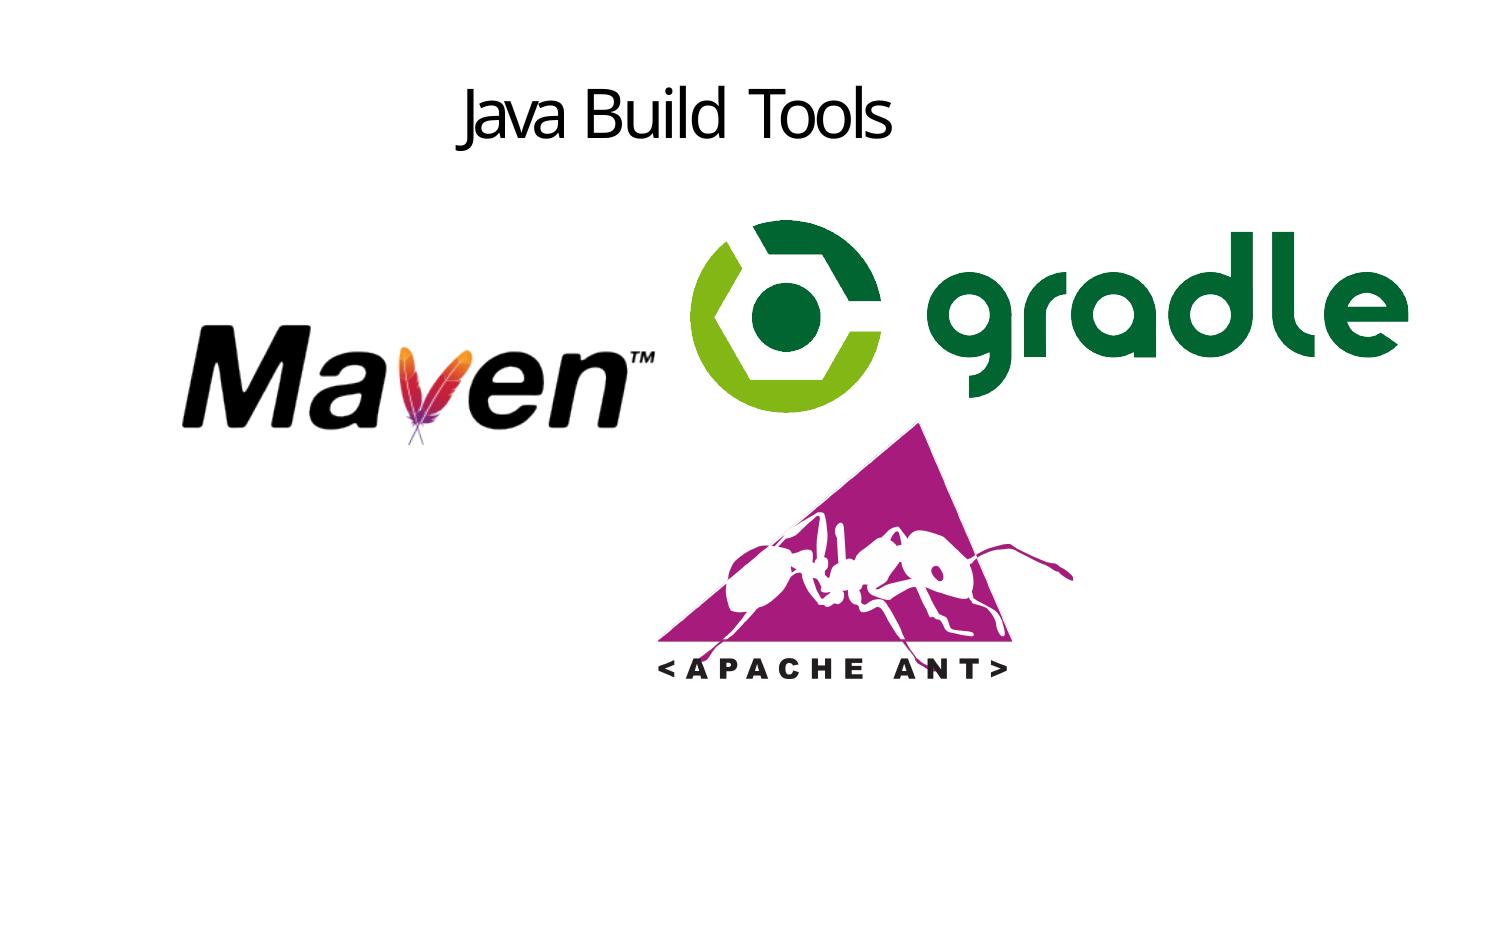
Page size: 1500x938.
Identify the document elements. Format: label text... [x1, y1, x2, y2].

title Java Build Tools [459, 30, 1041, 190]
text_box [690, 220, 1409, 413]
text_box [181, 324, 656, 445]
text_box [657, 421, 1074, 679]
